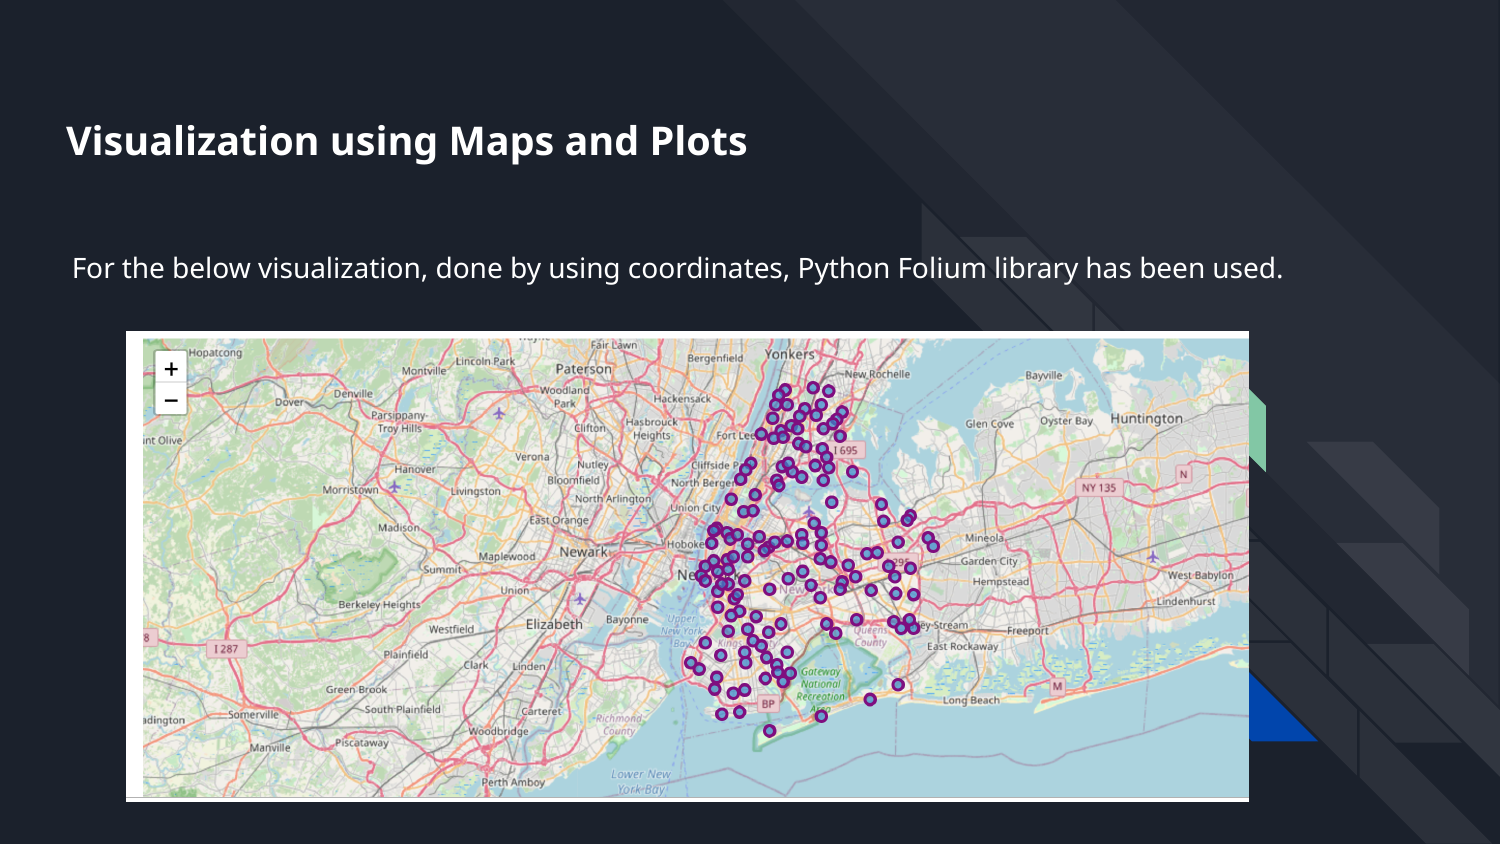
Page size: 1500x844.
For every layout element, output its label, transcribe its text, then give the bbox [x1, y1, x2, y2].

picture [126, 330, 1249, 802]
title Visualization using Maps and Plots [51, 53, 1449, 203]
text_box For the below visualization, done by using coordinates, Python Folium library has been used. [56, 218, 1455, 802]
